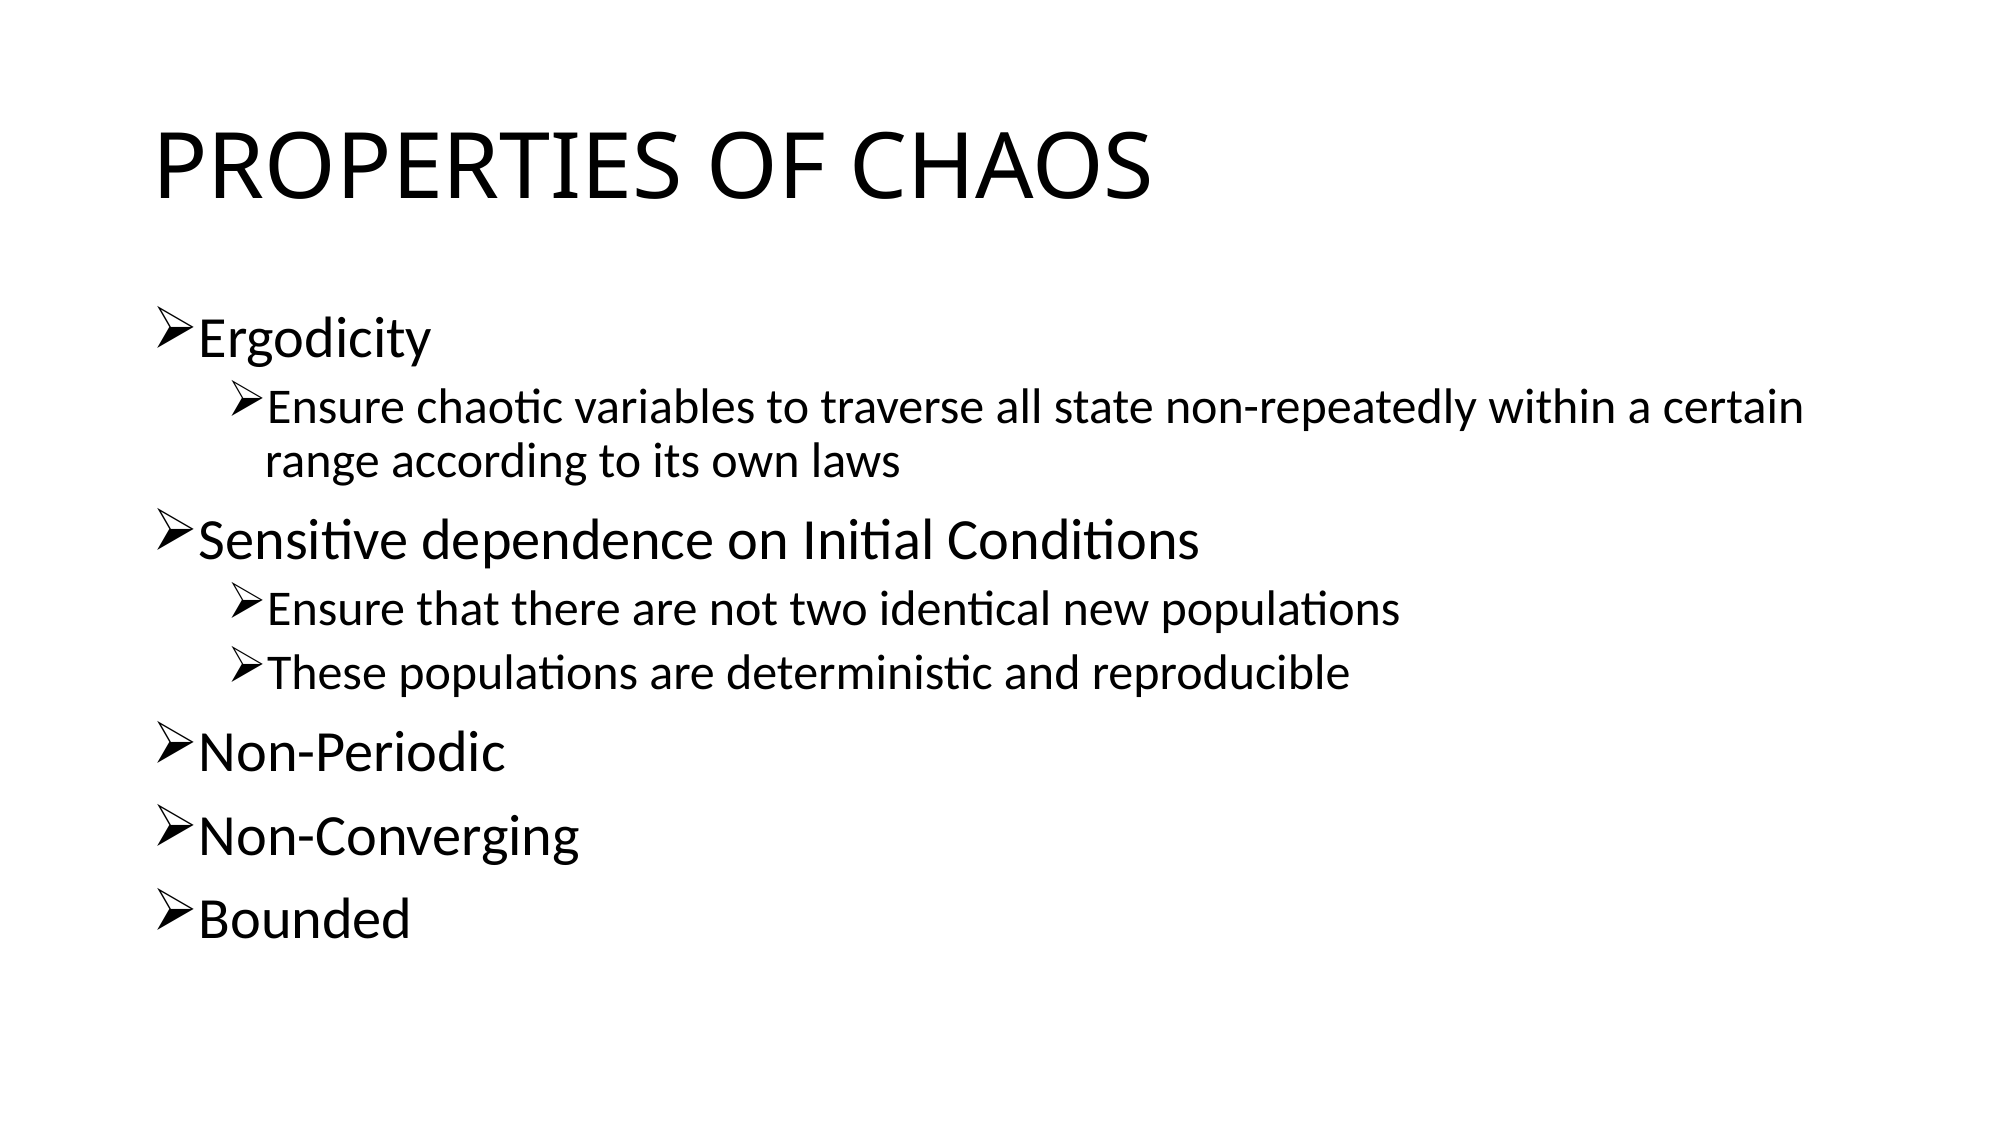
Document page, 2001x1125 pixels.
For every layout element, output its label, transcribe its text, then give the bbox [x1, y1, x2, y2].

title PROPERTIES OF CHAOS [137, 59, 1863, 278]
list Ergodicity Ensure chaotic variables to traverse all state non-repeatedly within a certain range according to its own laws Sensitive dependence on Initial Conditions Ensure that there are not two identical new populations These populations are deterministic and reproducible Non-Periodic Non-Converging Bounded [137, 299, 1863, 1014]
